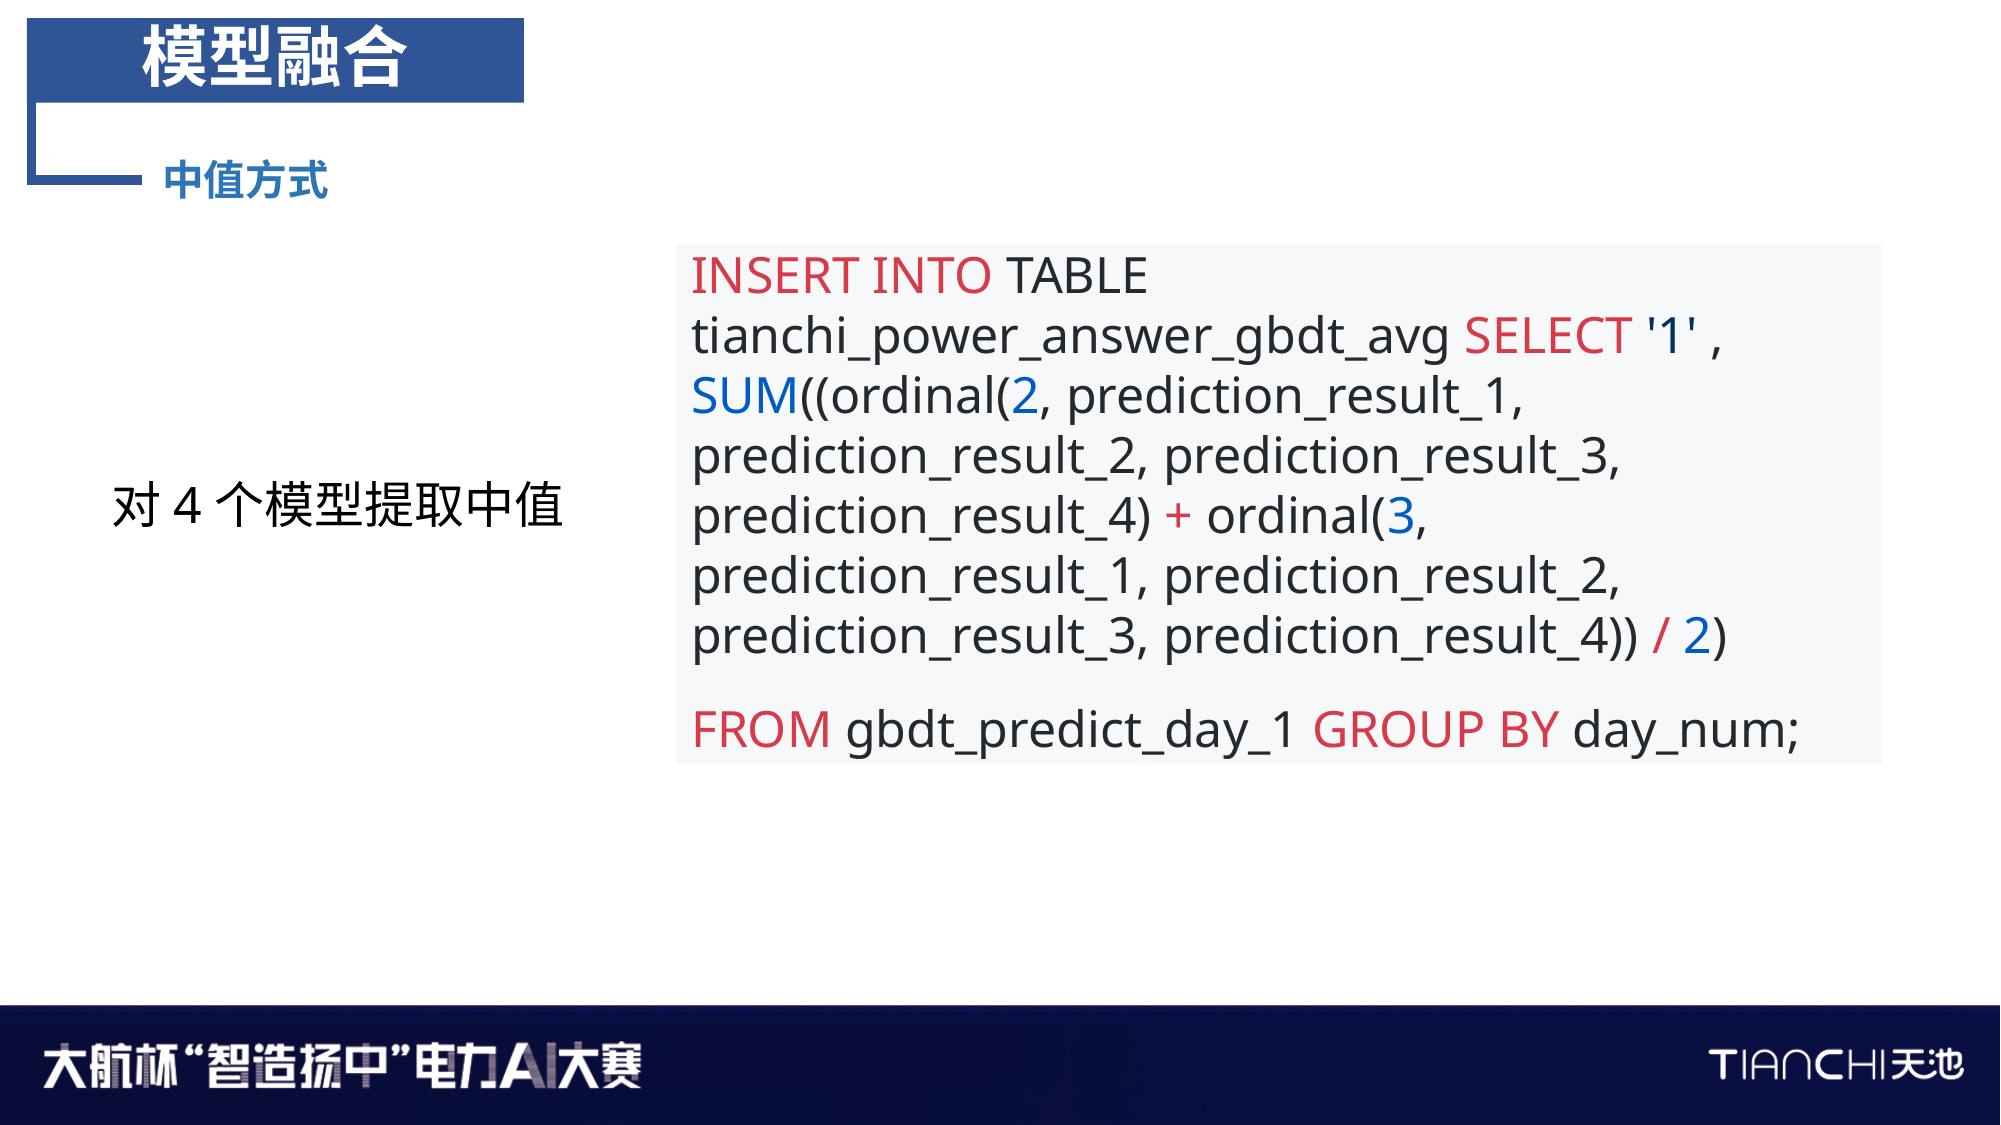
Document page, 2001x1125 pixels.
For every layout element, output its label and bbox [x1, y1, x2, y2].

text_box [24, 62, 150, 173]
list [0, 0, 2000, 1125]
